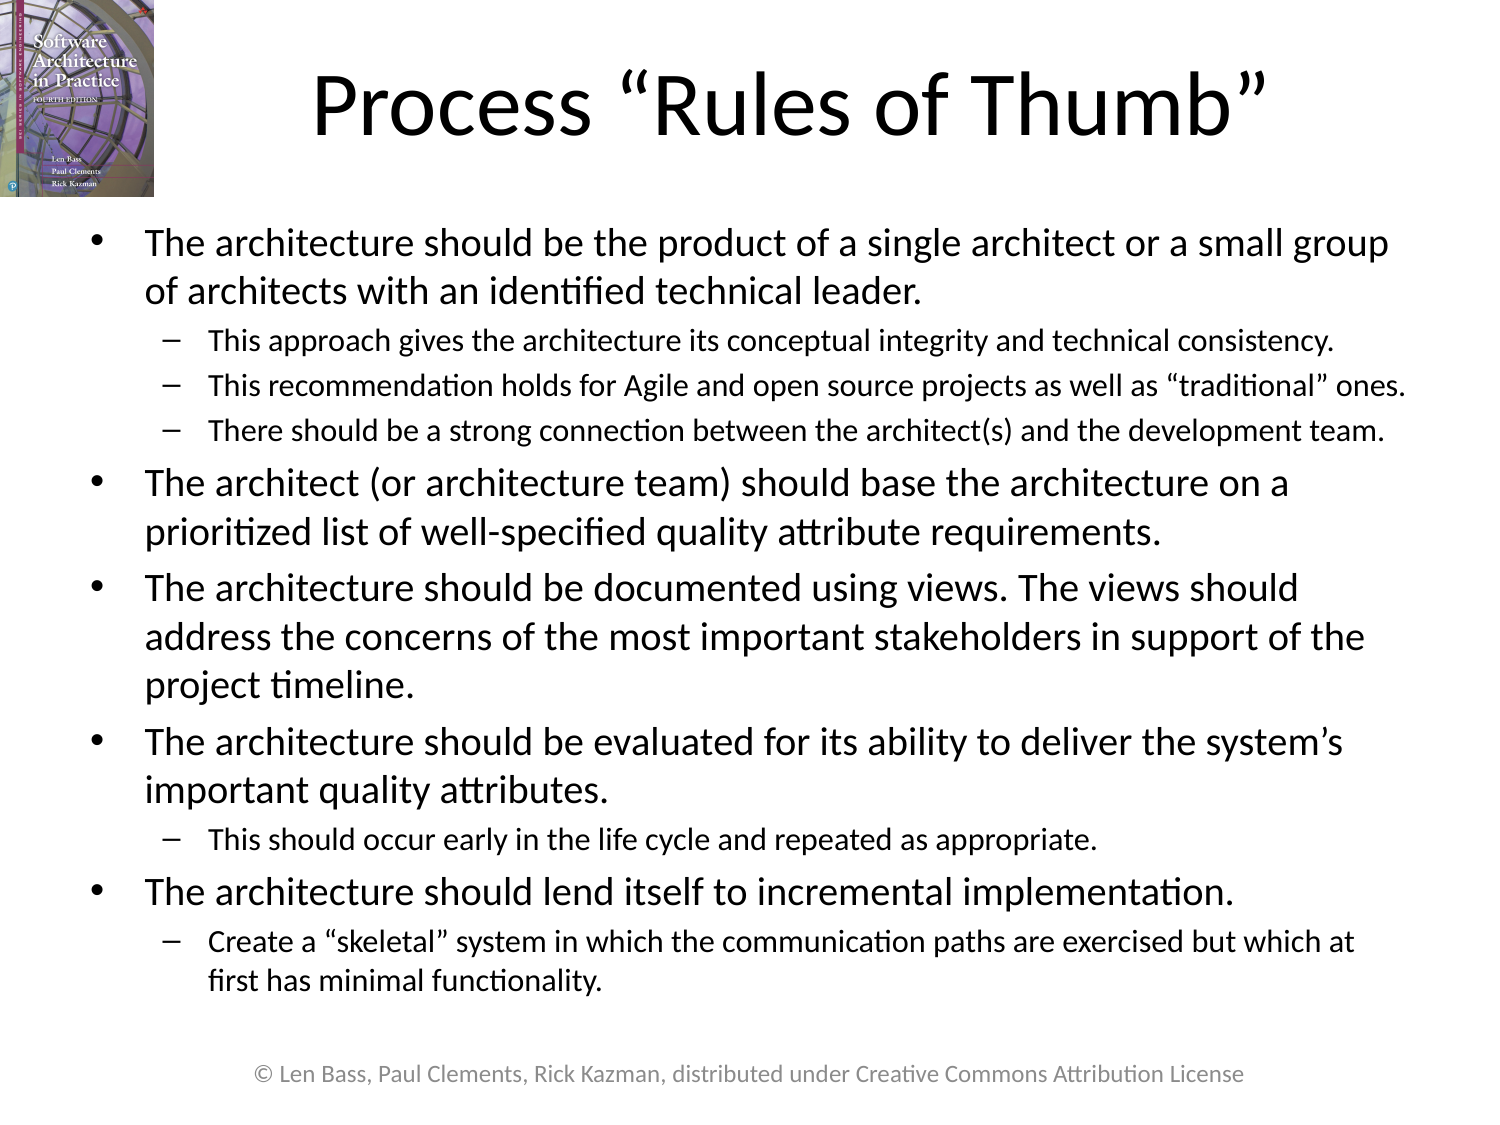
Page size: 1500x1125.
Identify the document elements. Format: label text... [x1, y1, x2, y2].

title Process “Rules of Thumb” [159, 45, 1425, 173]
footer © Len Bass, Paul Clements, Rick Kazman, distributed under Creative Commons Attribution License [230, 1042, 1270, 1103]
picture [0, 0, 154, 197]
list The architecture should be the product of a single architect or a small group of architects with an identified technical leader. This approach gives the architecture its conceptual integrity and technical consistency. This recommendation holds for Agile and open source projects as well as “traditional” ones. There should be a strong connection between the architect(s) and the development team. The architect (or architecture team) should base the architecture on a prioritized list of well-specified quality attribute requirements. The architecture should be documented using views. The views should address the concerns of the most important stakeholders in support of the project timeline. The architecture should be evaluated for its ability to deliver the system’s important quality attributes. This should occur early in the life cycle and repeated as appropriate. The architecture should lend itself to incremental implementation. Create a “skeletal” system in which the communication paths are exercised but which at first has minimal functionality. [75, 208, 1425, 1047]
